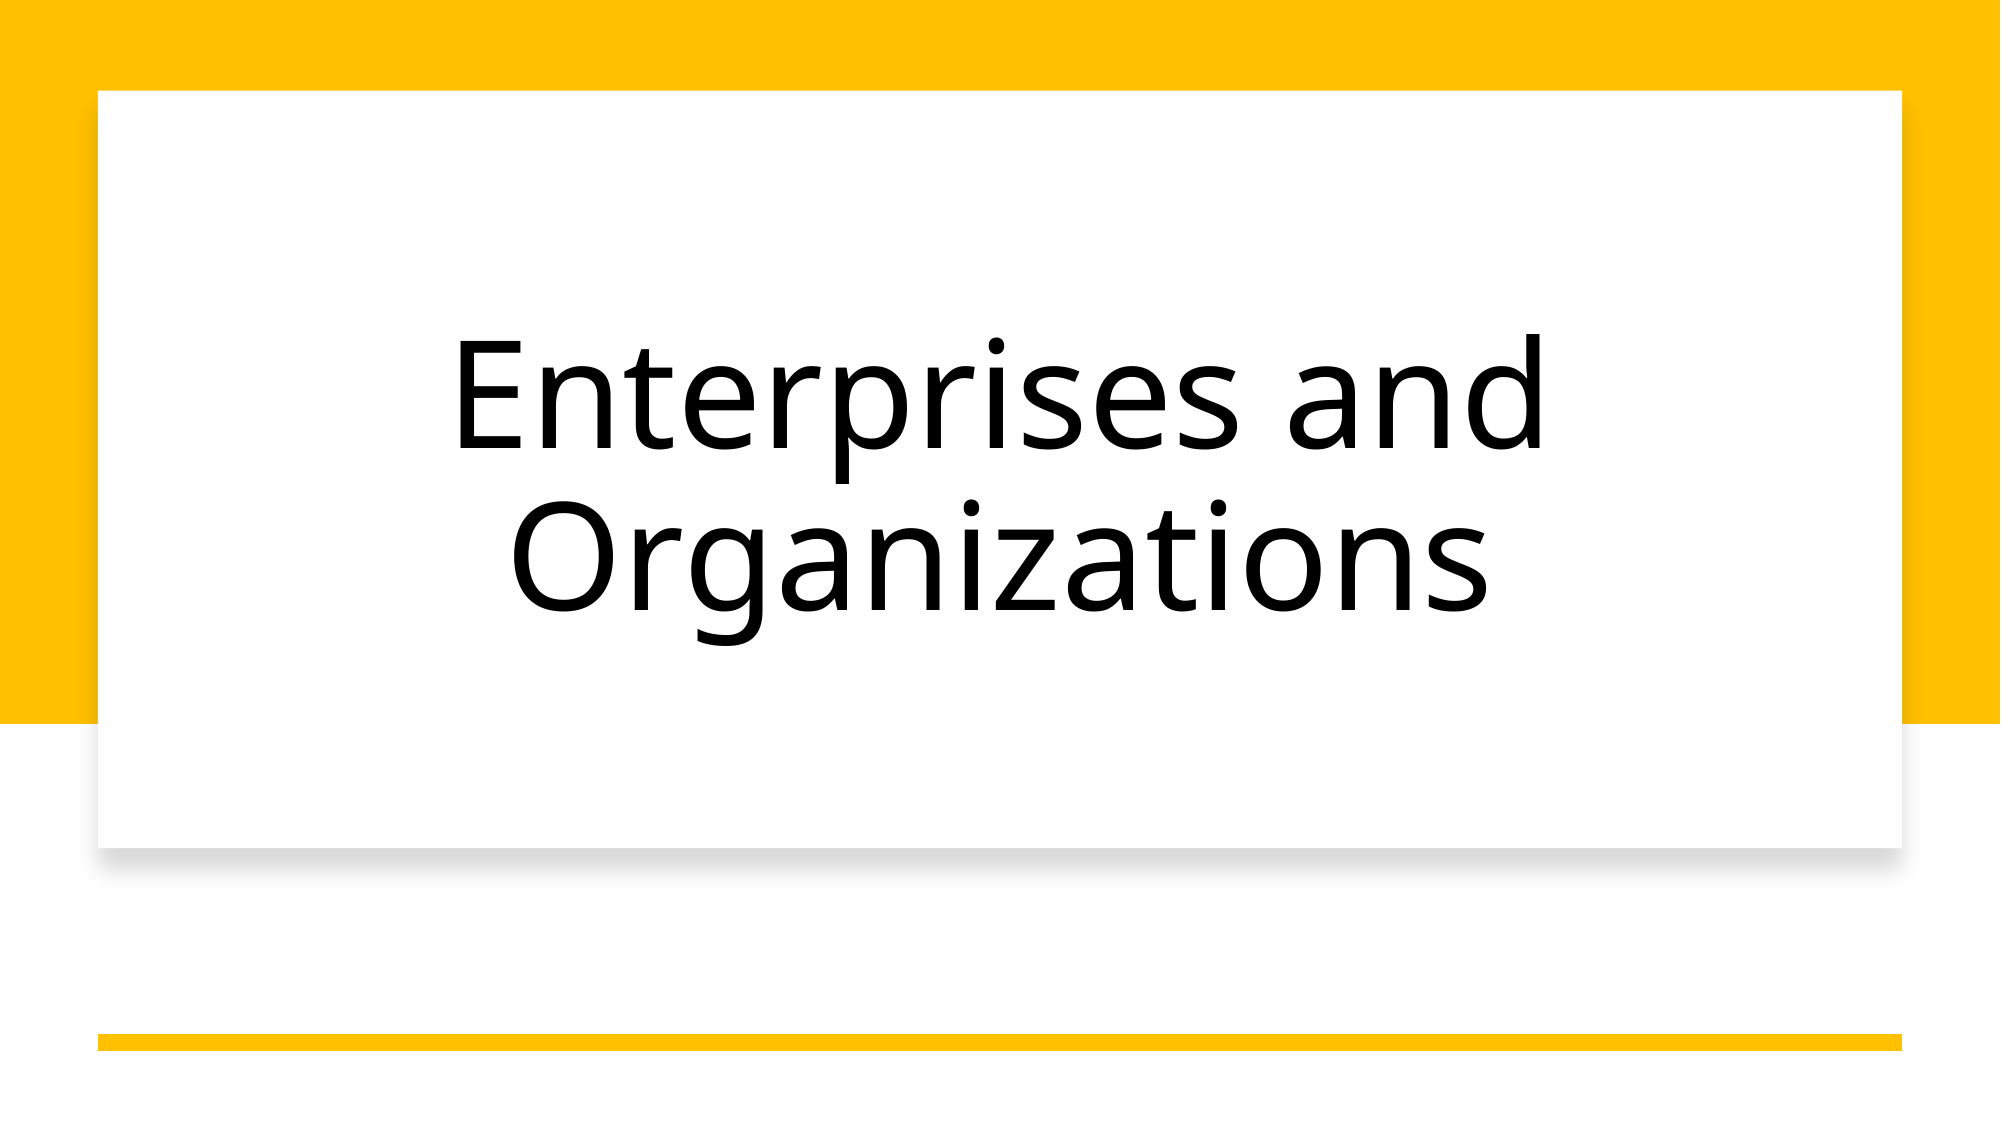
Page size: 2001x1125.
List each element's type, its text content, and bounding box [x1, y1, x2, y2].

text_box [97, 89, 1903, 849]
title Enterprises and Organizations [249, 212, 1750, 750]
text_box [0, 0, 2000, 725]
text_box [0, 725, 2000, 1125]
